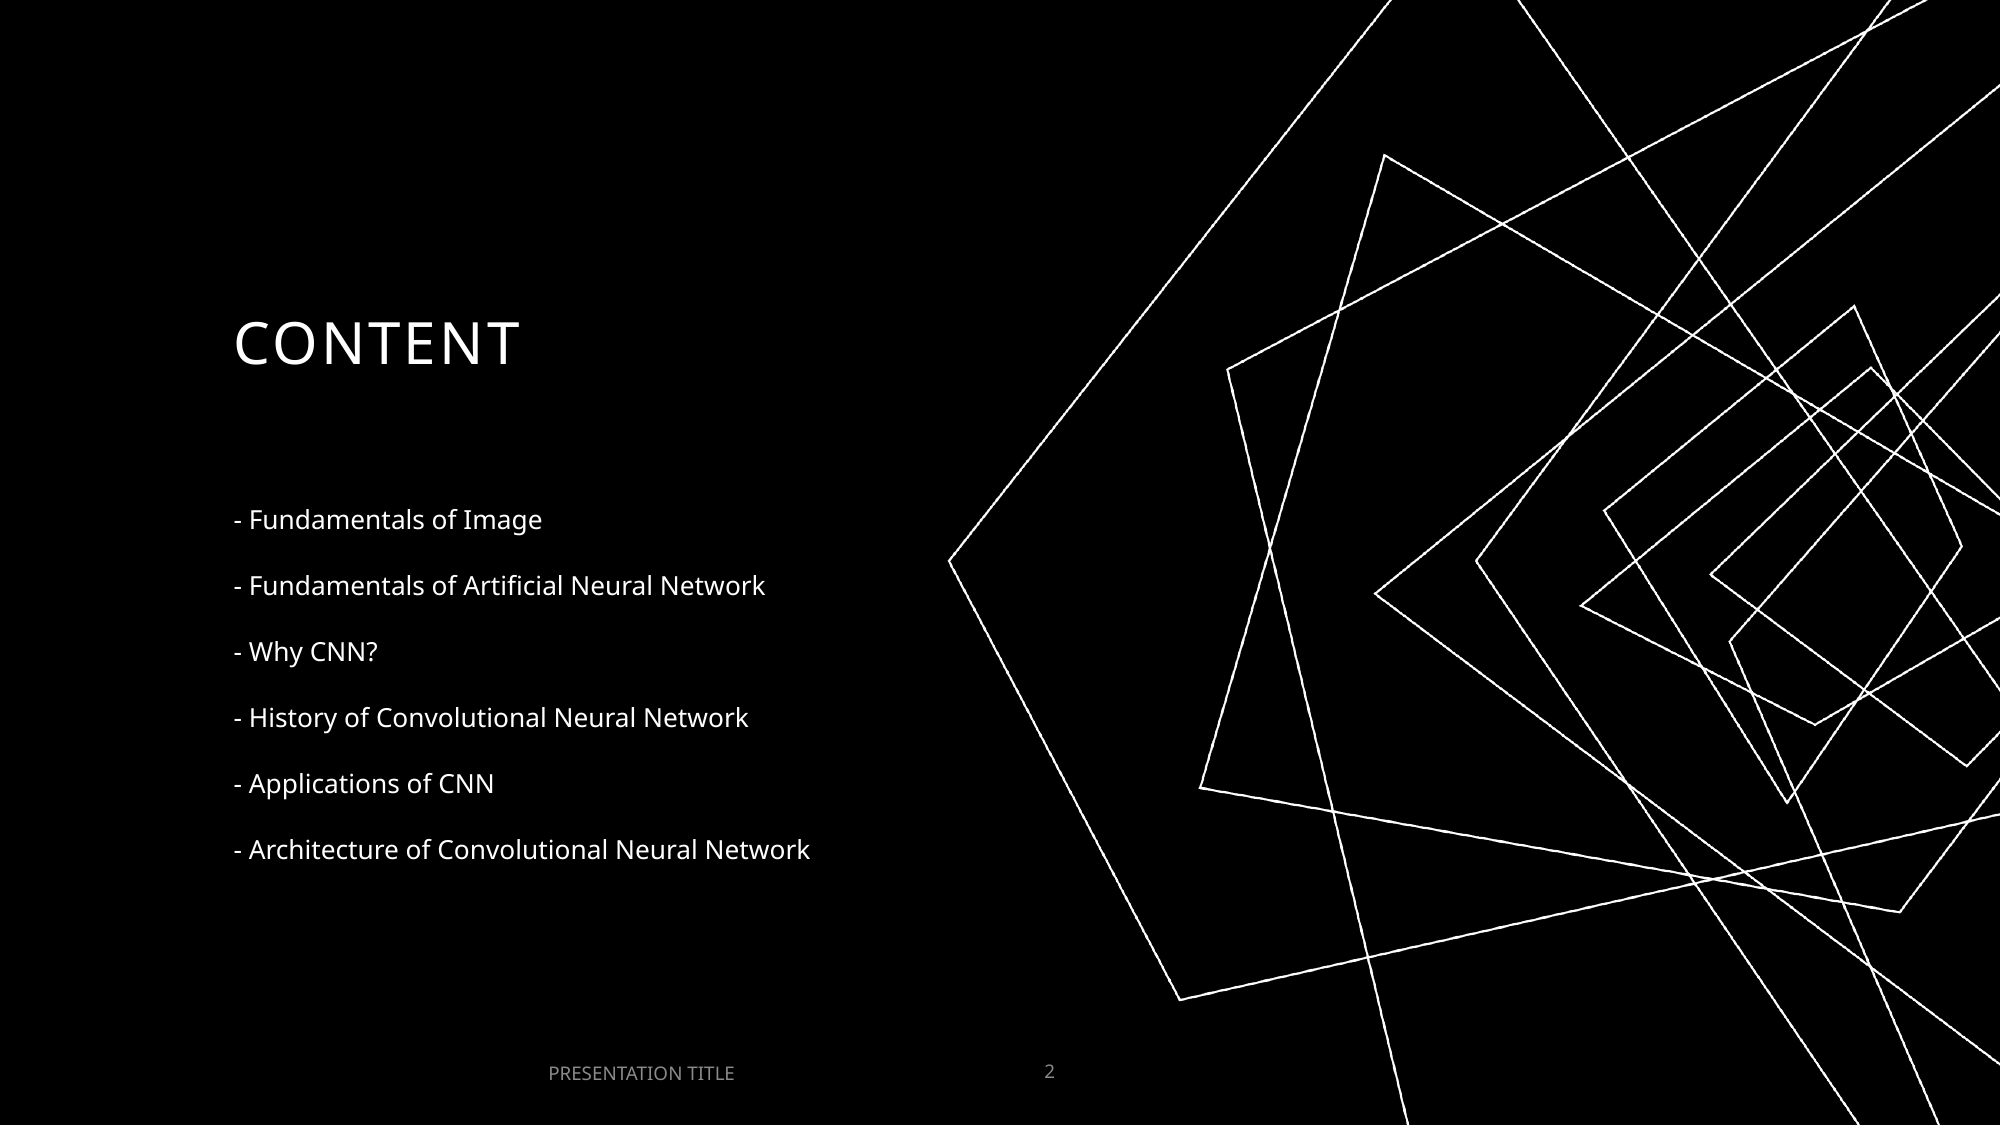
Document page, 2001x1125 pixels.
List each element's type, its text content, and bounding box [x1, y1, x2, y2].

list - Fundamentals of Image - Fundamentals of Artificial Neural Network - Why CNN? - History of Convolutional Neural Network - Applications of CNN - Architecture of Convolutional Neural Network [218, 479, 827, 893]
picture [900, 0, 2000, 1125]
slide_number 2 [908, 1042, 1071, 1103]
footer PRESENTATION TITLE [437, 1042, 846, 1103]
title Content [218, 167, 694, 385]
